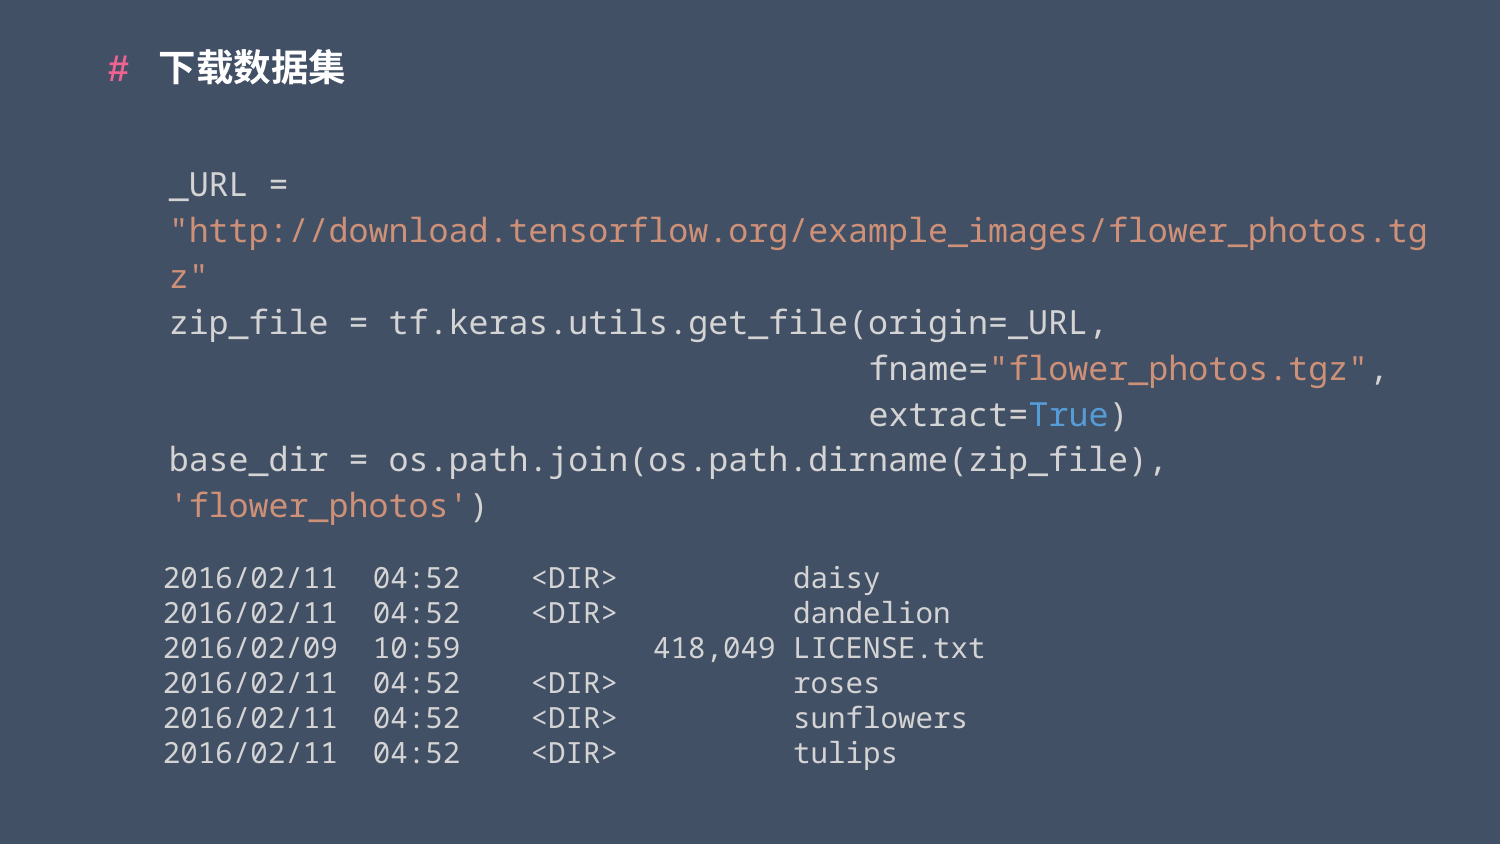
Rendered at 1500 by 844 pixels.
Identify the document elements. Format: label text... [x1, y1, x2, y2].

subtitle _URL = "http://download.tensorflow.org/example_images/flower_photos.tgz" zip_file = tf.keras.utils.get_file(origin=_URL, fname="flower_photos.tgz", extract=True) base_dir = os.path.join(os.path.dirname(zip_file), 'flower_photos') [129, 102, 1457, 485]
text_box 2016/02/11 04:52 <DIR> daisy 2016/02/11 04:52 <DIR> dandelion 2016/02/09 10:59 418,049 LICENSE.txt 2016/02/11 04:52 <DIR> roses 2016/02/11 04:52 <DIR> sunflowers 2016/02/11 04:52 <DIR> tulips [148, 551, 1078, 777]
text_box # 下载数据集 [98, 34, 382, 105]
